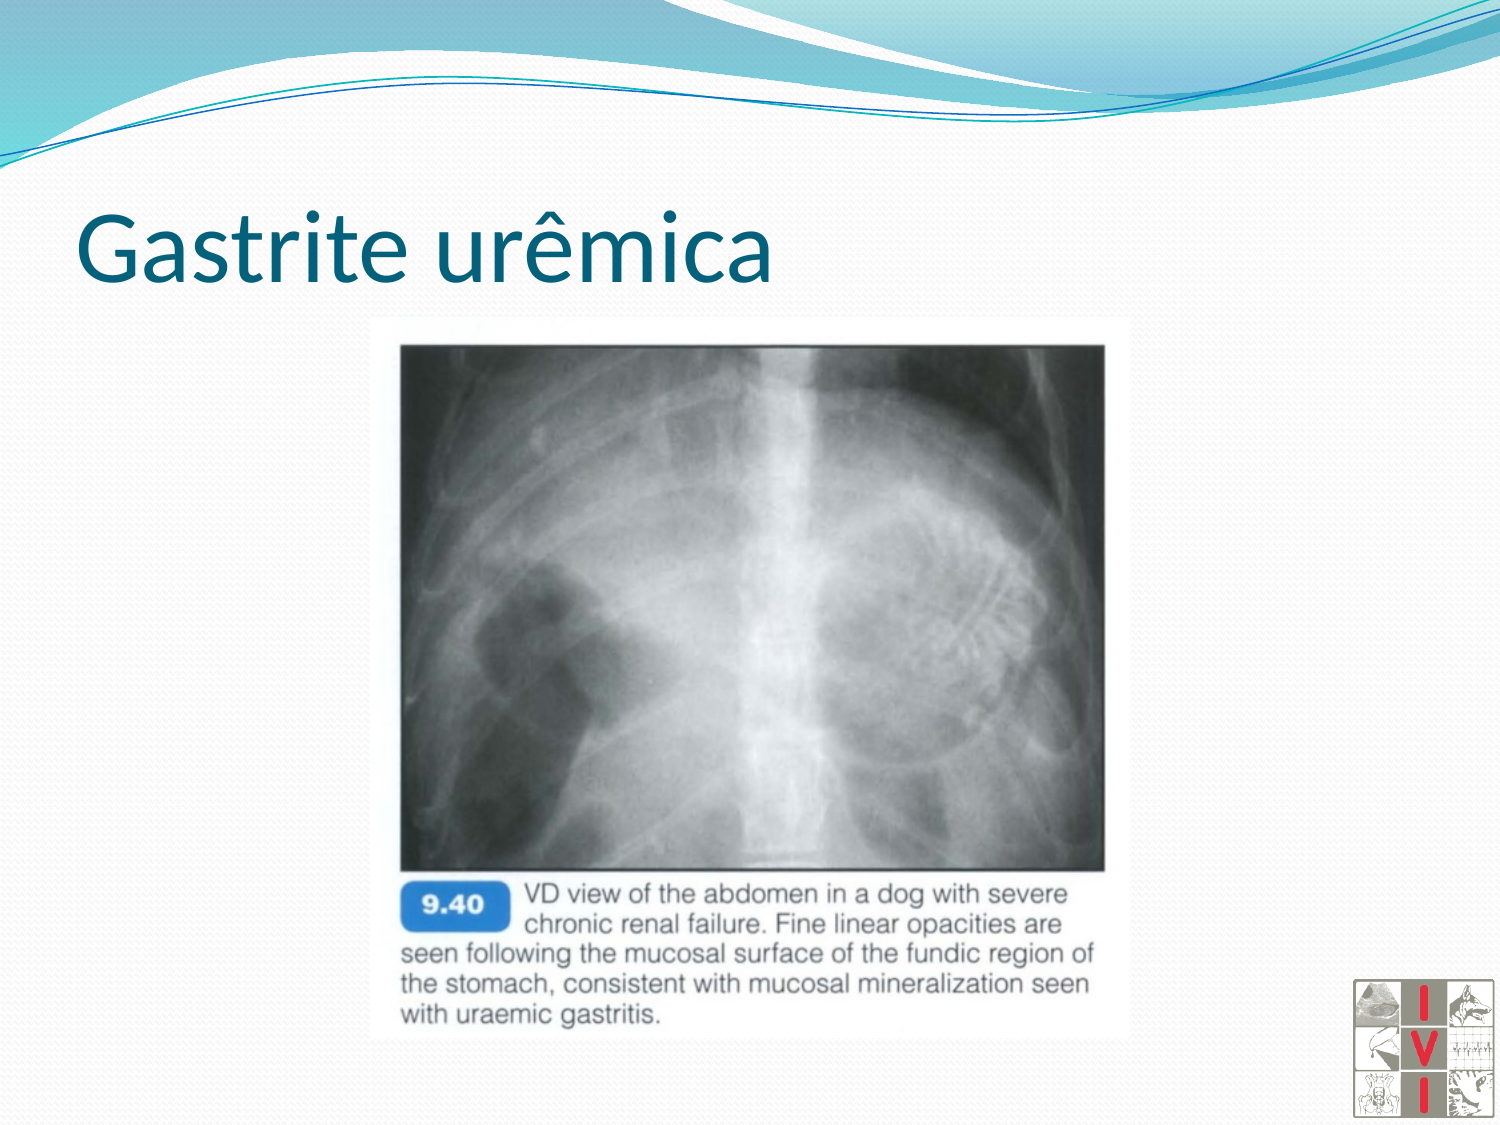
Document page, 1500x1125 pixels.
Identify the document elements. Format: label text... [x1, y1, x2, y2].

title Gastrite urêmica [75, 115, 1425, 303]
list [370, 317, 1130, 1038]
picture [1352, 979, 1495, 1118]
